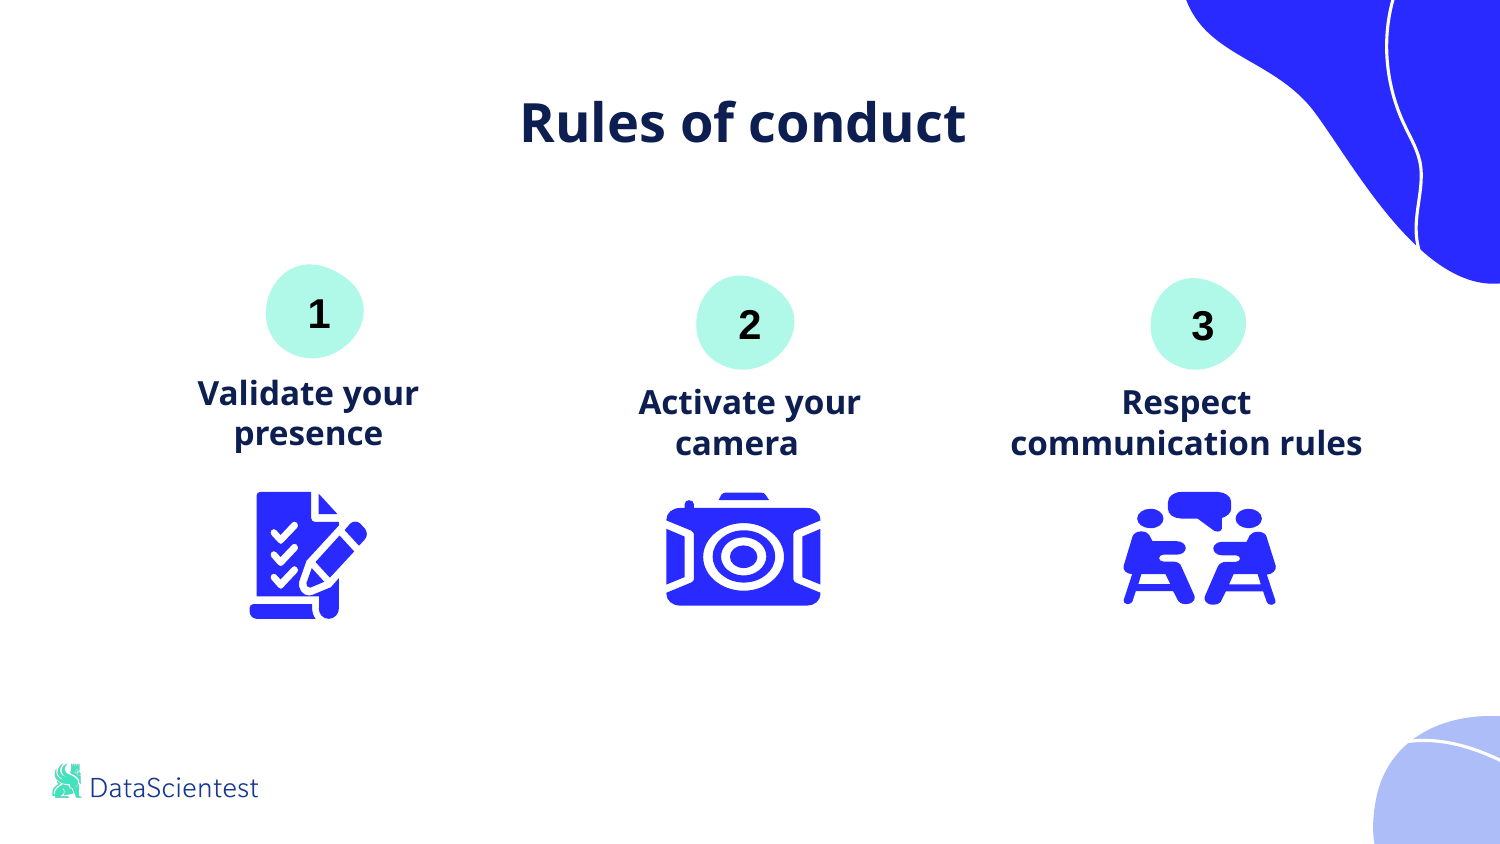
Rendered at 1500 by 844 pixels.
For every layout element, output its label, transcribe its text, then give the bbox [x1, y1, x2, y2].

subtitle Validate your presence [152, 383, 465, 441]
title Rules of conduct [337, 72, 1150, 240]
text_box 1 [265, 264, 364, 359]
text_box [666, 492, 821, 606]
subtitle Activate your camera [594, 393, 906, 485]
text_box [249, 491, 368, 620]
text_box 3 [1150, 278, 1247, 370]
subtitle Respect communication rules [975, 393, 1399, 485]
picture [52, 763, 258, 798]
text_box 2 [696, 275, 795, 370]
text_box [1122, 491, 1277, 606]
